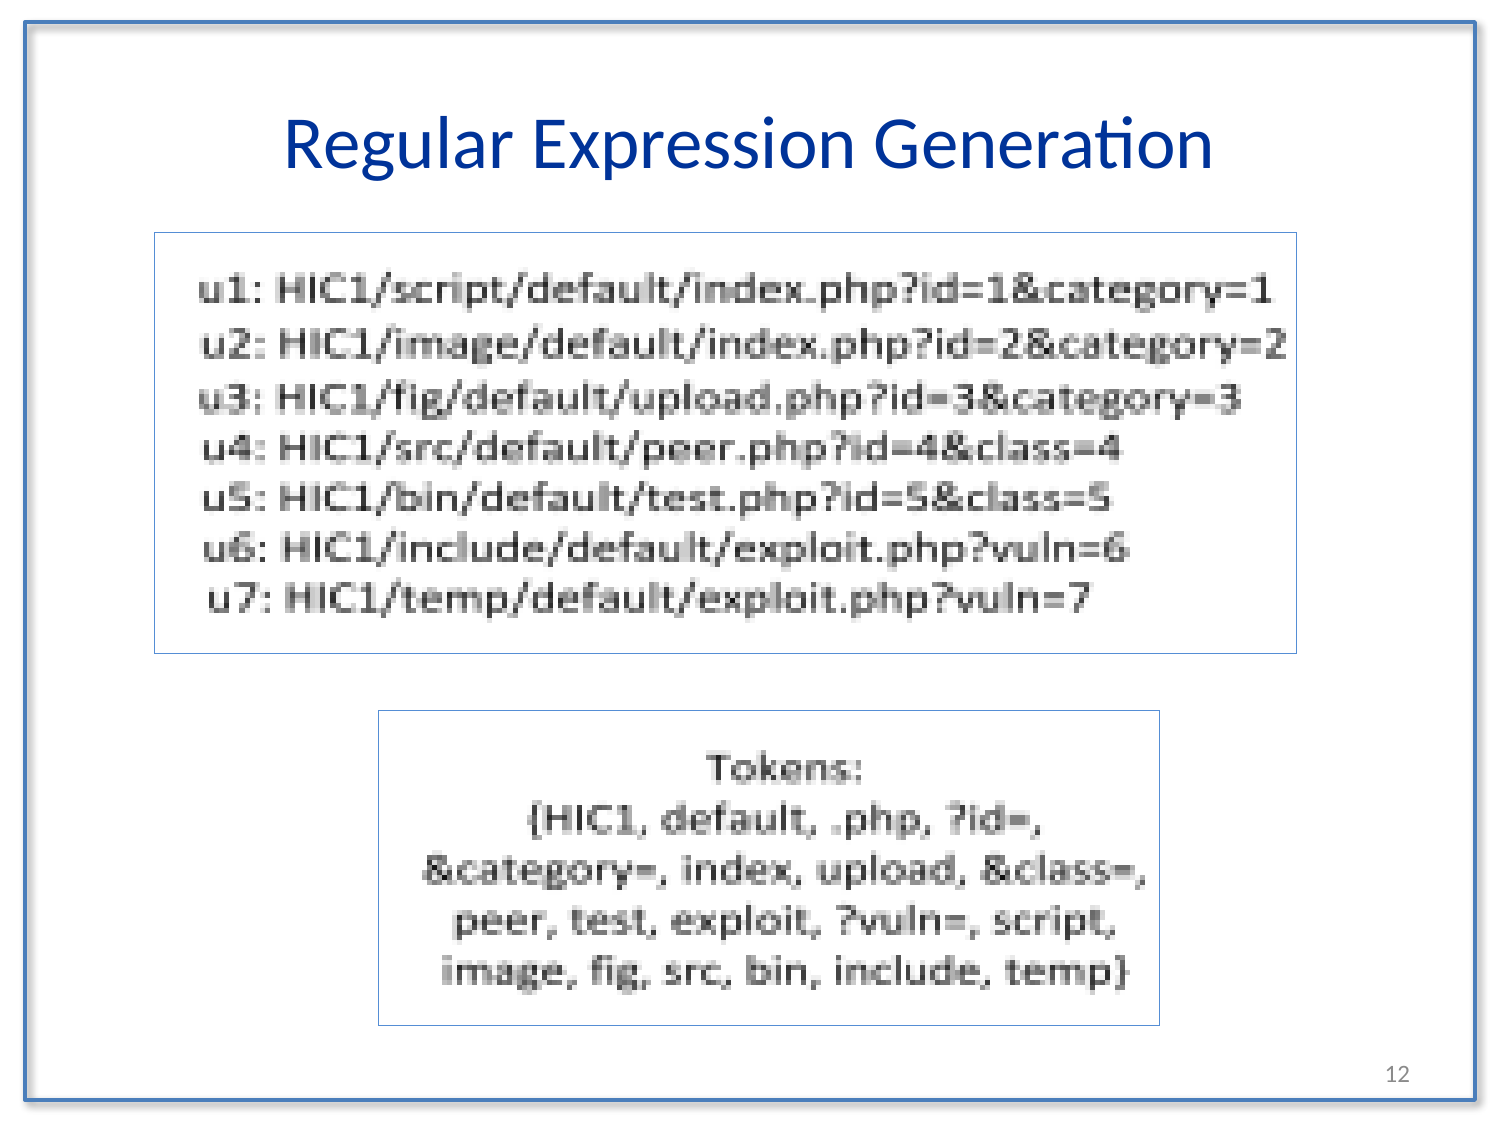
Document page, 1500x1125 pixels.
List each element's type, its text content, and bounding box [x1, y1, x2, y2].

title Regular Expression Generation [75, 45, 1425, 233]
picture [153, 232, 1297, 654]
picture [377, 710, 1161, 1027]
slide_number 11 [1074, 1042, 1425, 1103]
